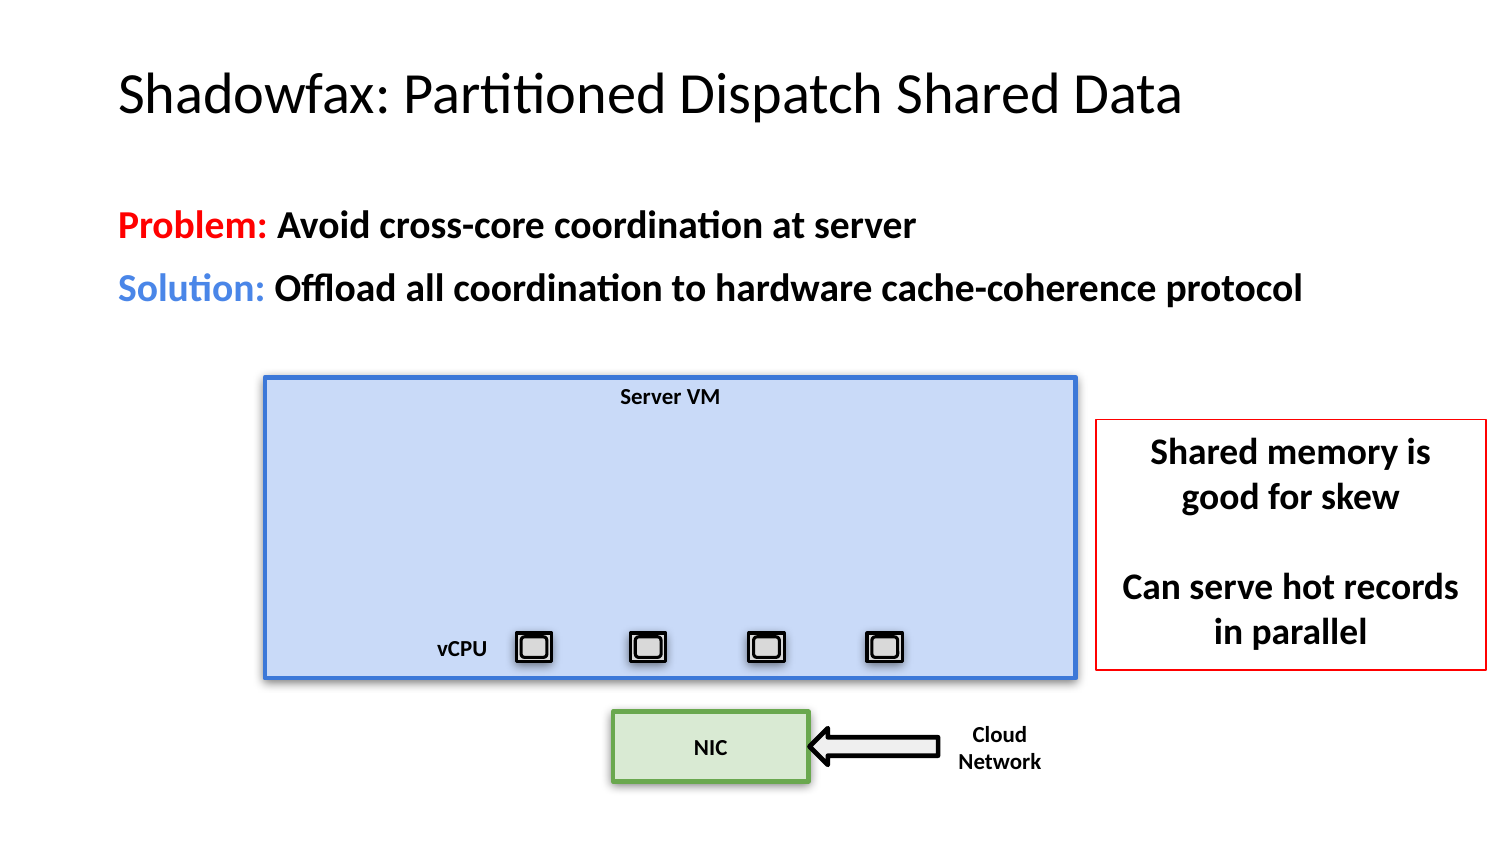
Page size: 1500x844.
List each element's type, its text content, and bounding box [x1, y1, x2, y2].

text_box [630, 632, 667, 662]
text_box vCPU [386, 624, 538, 670]
list Problem: Avoid cross-core coordination at server Solution: Offload all coordination to hardware cache-coherence protocol [103, 196, 1397, 308]
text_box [515, 632, 552, 662]
text_box Shared memory is good for skew Can serve hot records in parallel [1096, 419, 1486, 670]
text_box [866, 632, 903, 662]
text_box Server VM [264, 377, 1076, 679]
title Shadowfax: Partitioned Dispatch Shared Data [103, 33, 1397, 156]
text_box NIC [613, 711, 809, 782]
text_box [748, 632, 785, 662]
text_box [809, 728, 924, 765]
text_box Cloud Network [924, 723, 1076, 770]
